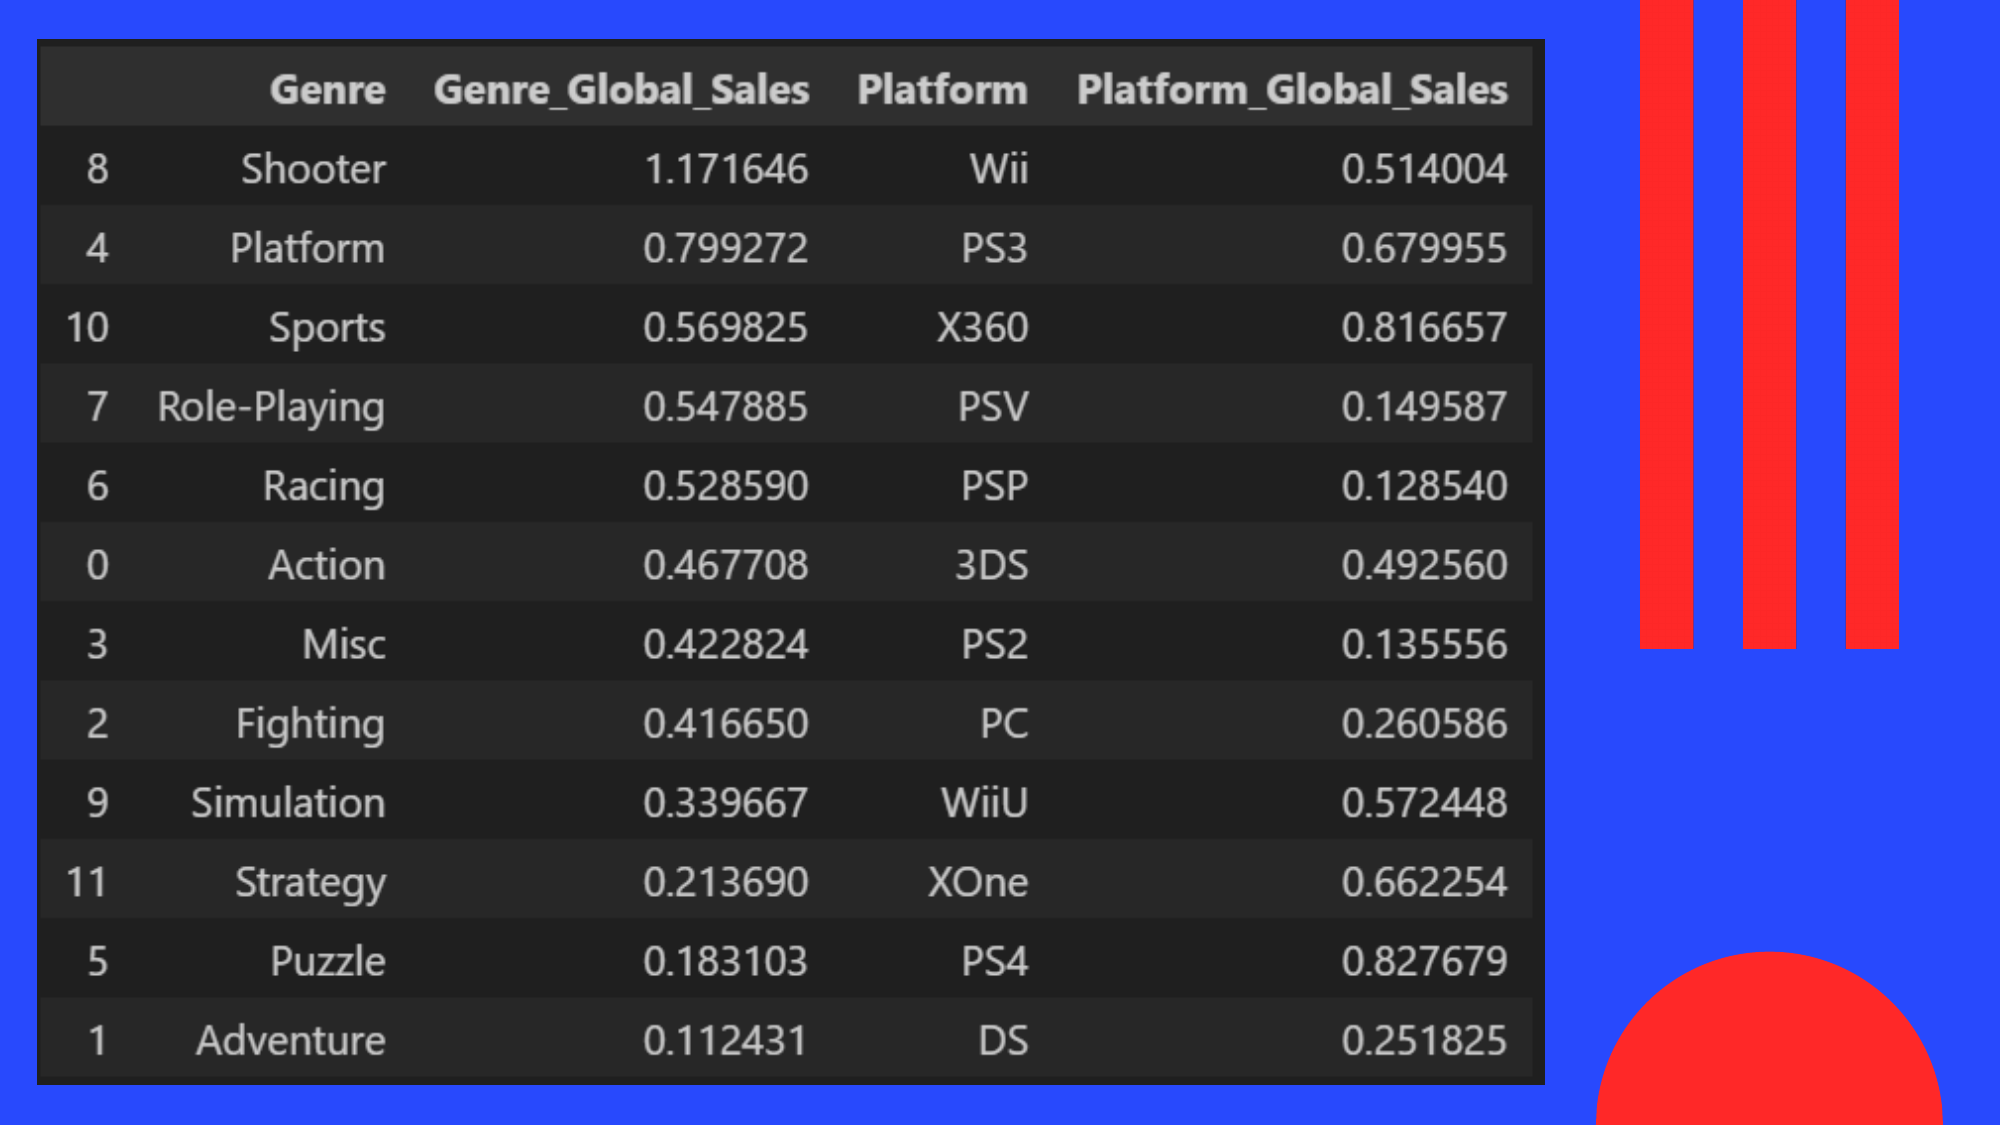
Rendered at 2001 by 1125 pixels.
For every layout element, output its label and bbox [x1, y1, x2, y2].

picture [37, 39, 1545, 1085]
picture [1640, 0, 1899, 649]
